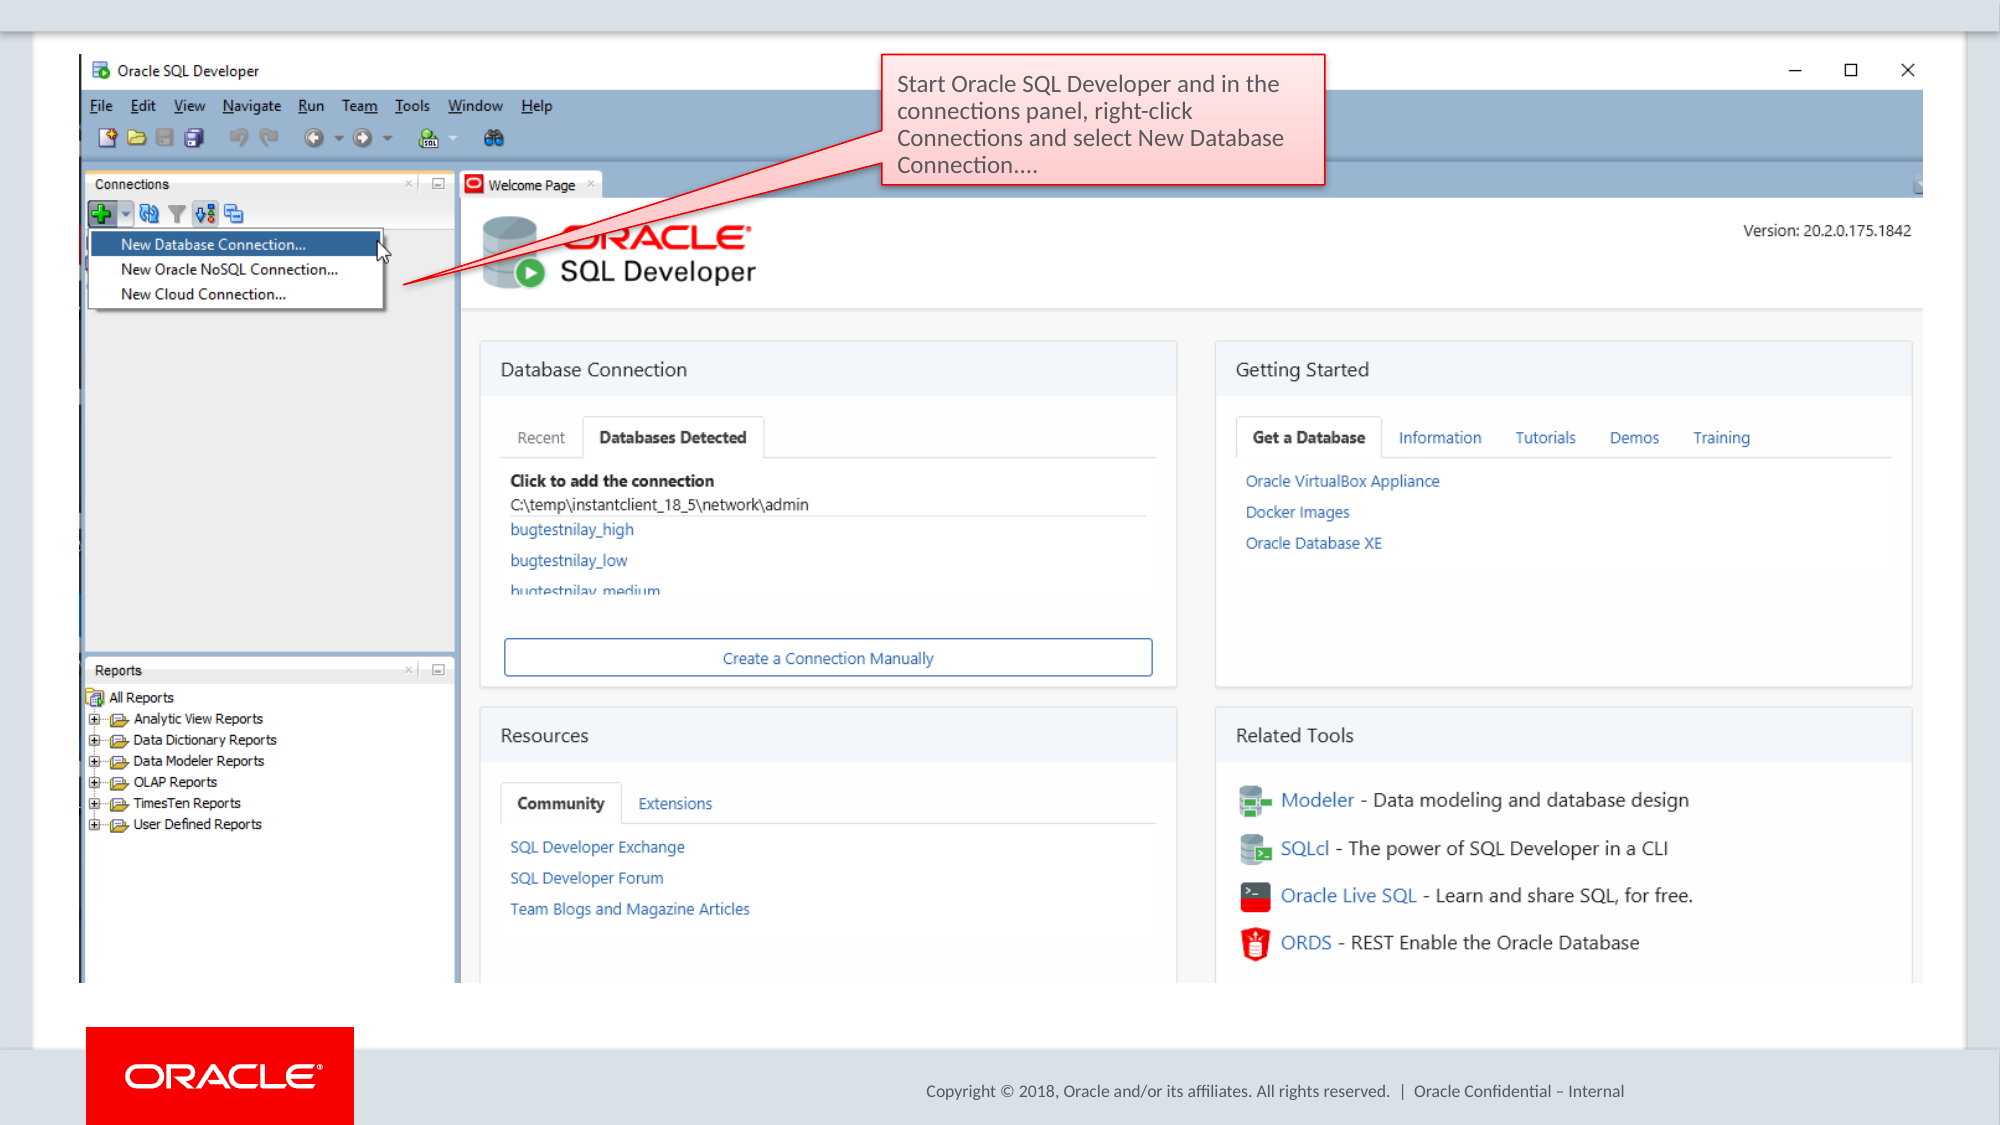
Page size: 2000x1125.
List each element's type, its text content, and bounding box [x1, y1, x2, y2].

footer Oracle Confidential – Internal [1414, 1075, 1858, 1106]
picture [79, 54, 1923, 984]
picture [86, 1027, 354, 1125]
